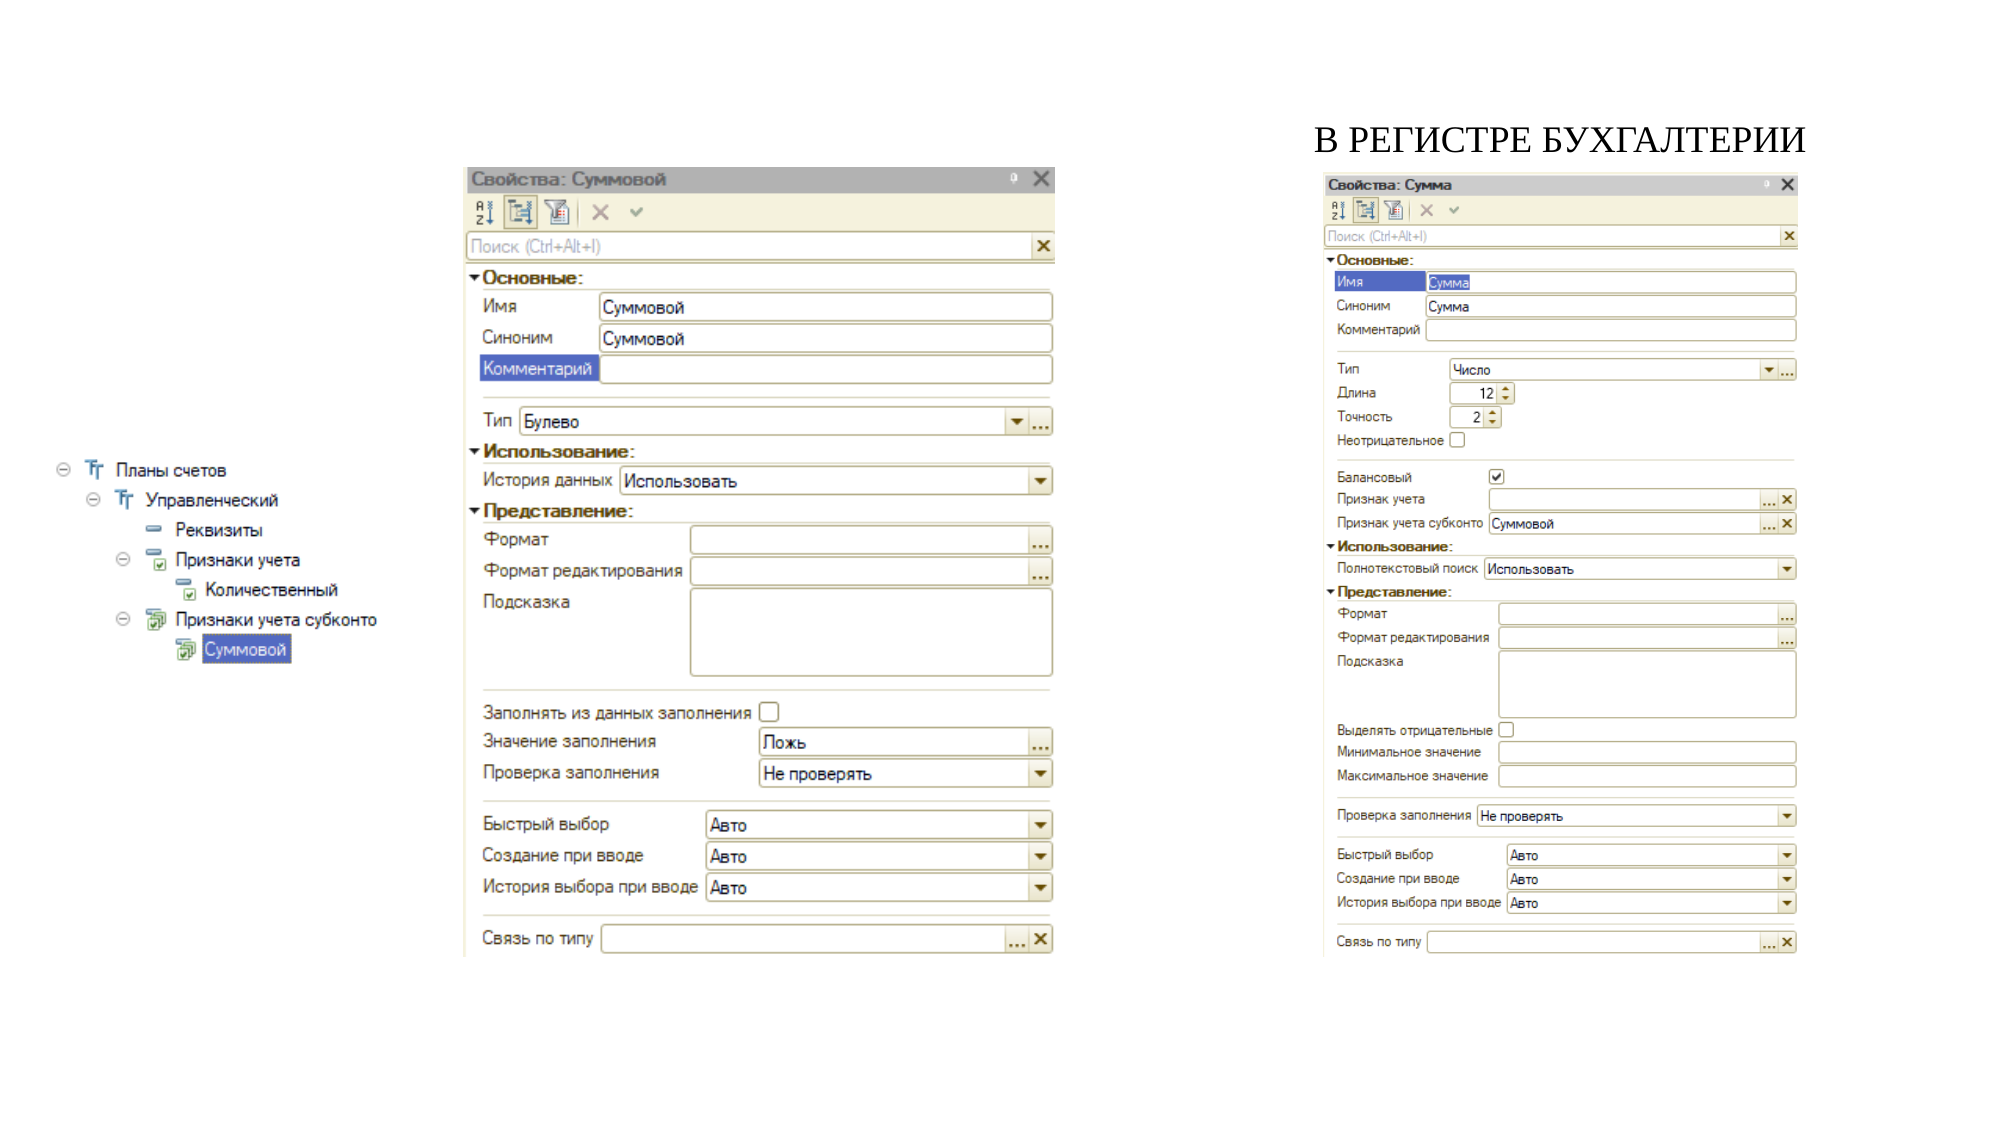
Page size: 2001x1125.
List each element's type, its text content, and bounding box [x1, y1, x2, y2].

text_box В РЕГИСТРЕ БУХГАЛТЕРИИ [1298, 107, 1822, 167]
picture [1323, 172, 1798, 958]
picture [463, 167, 1055, 958]
picture [52, 458, 386, 667]
